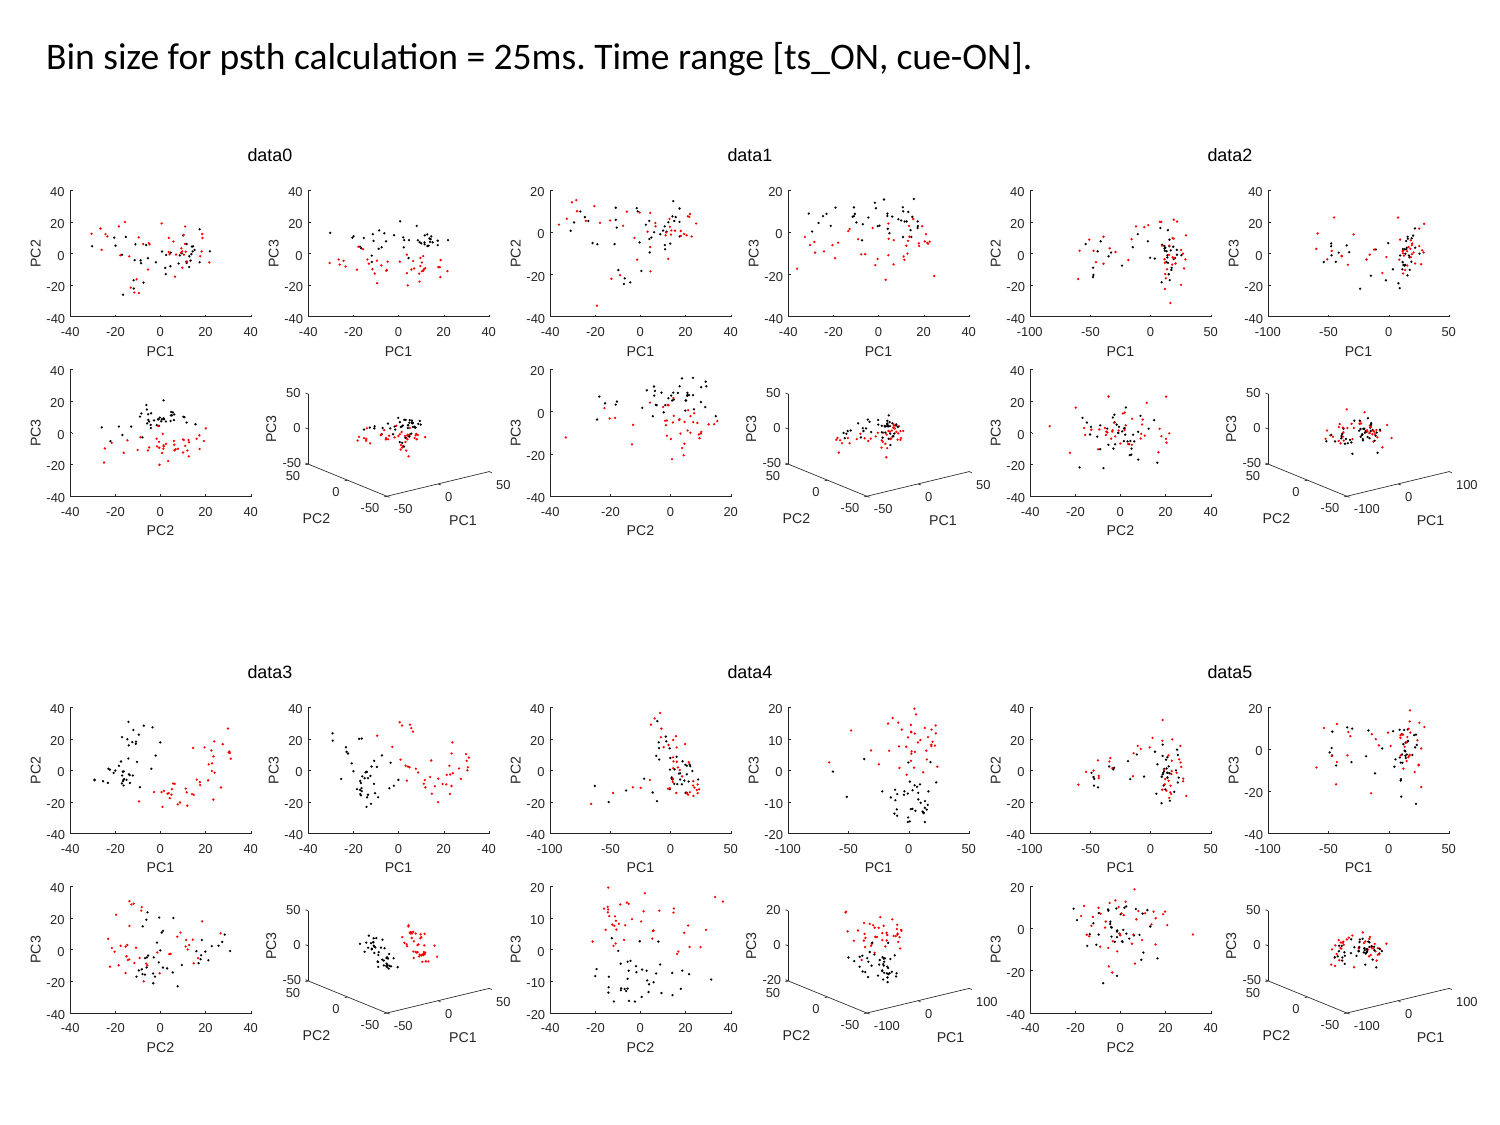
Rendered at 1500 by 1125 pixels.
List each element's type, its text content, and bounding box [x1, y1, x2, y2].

picture [0, 649, 1500, 1055]
text_box Bin size for psth calculation = 25ms. Time range [ts_ON, cue-ON]. [31, 24, 1049, 85]
picture [0, 132, 1500, 538]
